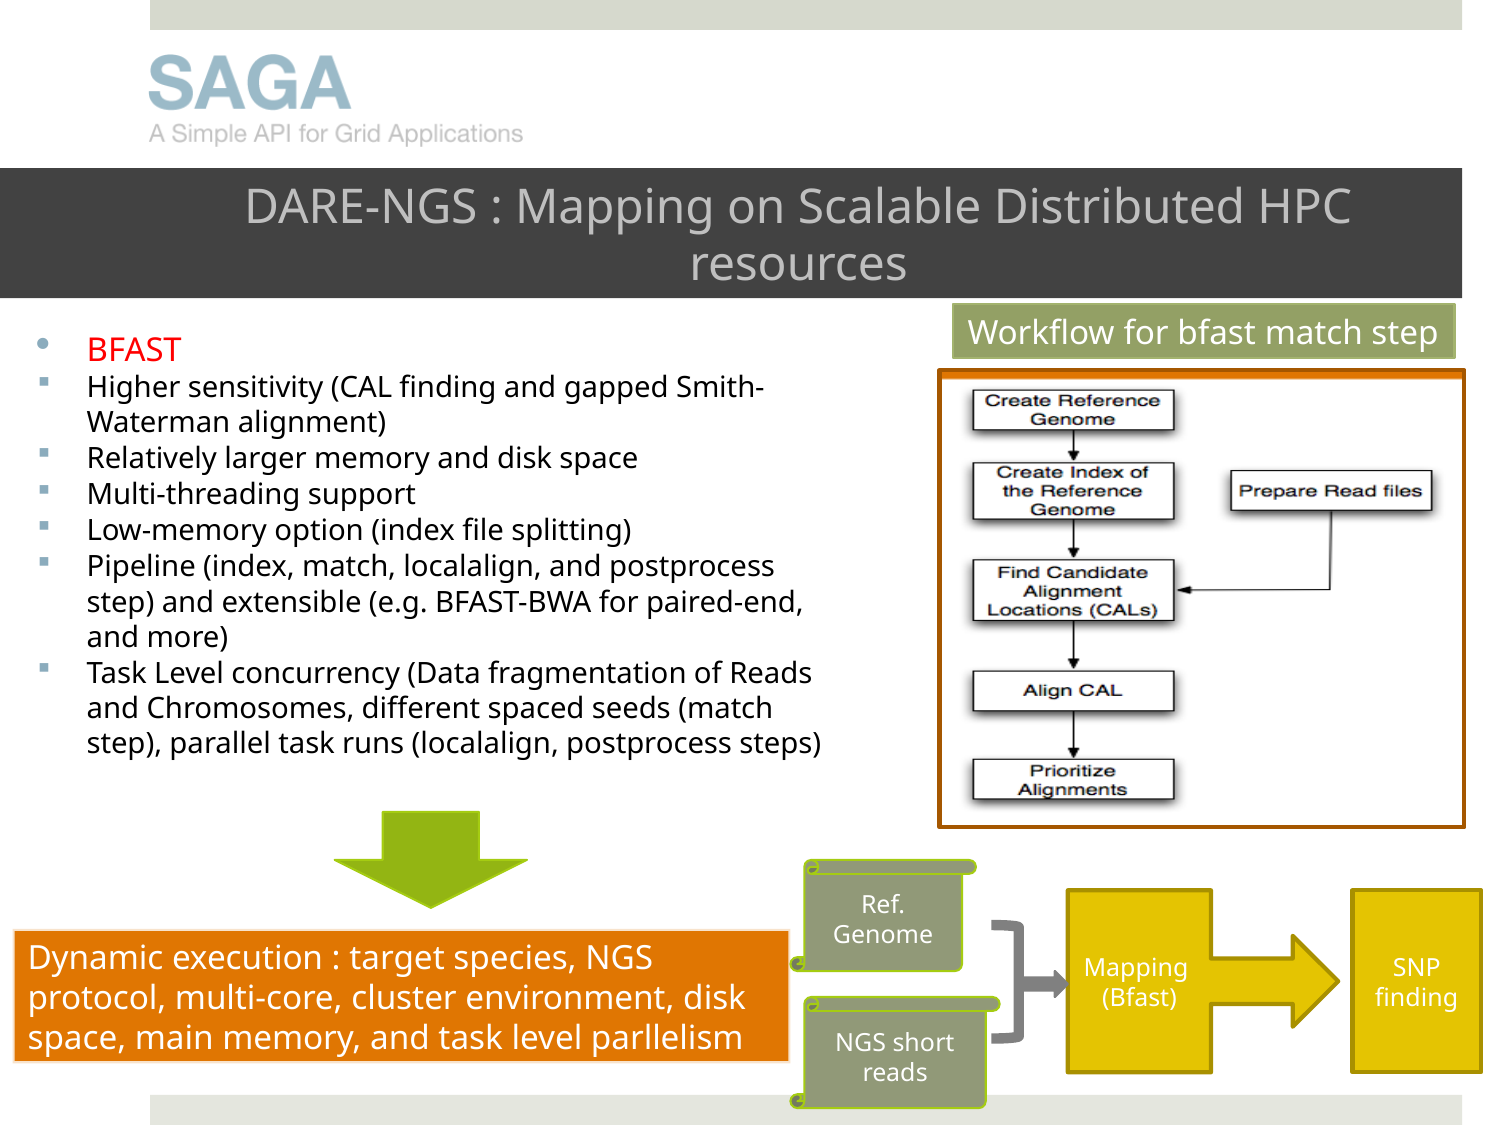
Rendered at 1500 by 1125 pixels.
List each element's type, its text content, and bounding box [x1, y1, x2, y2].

picture [148, 54, 523, 147]
title DARE-NGS : Mapping on Scalable Distributed HPC resources [0, 168, 1463, 299]
text_box Workflow for bfast match step [952, 303, 1456, 359]
text_box [333, 810, 528, 909]
list BFAST Higher sensitivity (CAL finding and gapped Smith-Waterman alignment) Relatively larger memory and disk space Multi-threading support Low-memory option (index file splitting) Pipeline (index, match, localalign, and postprocess step) and extensible (e.g. BFAST-BWA for paired-end, and more) Task Level concurrency (Data fragmentation of Reads and Chromosomes, different spaced seeds (match step), parallel task runs (localalign, postprocess steps) [20, 318, 846, 797]
text_box Dynamic execution : target species, NGS protocol, multi-core, cluster environment, disk space, main memory, and task level parllelism [11, 927, 789, 1065]
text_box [789, 859, 1482, 1109]
picture [940, 371, 1463, 826]
